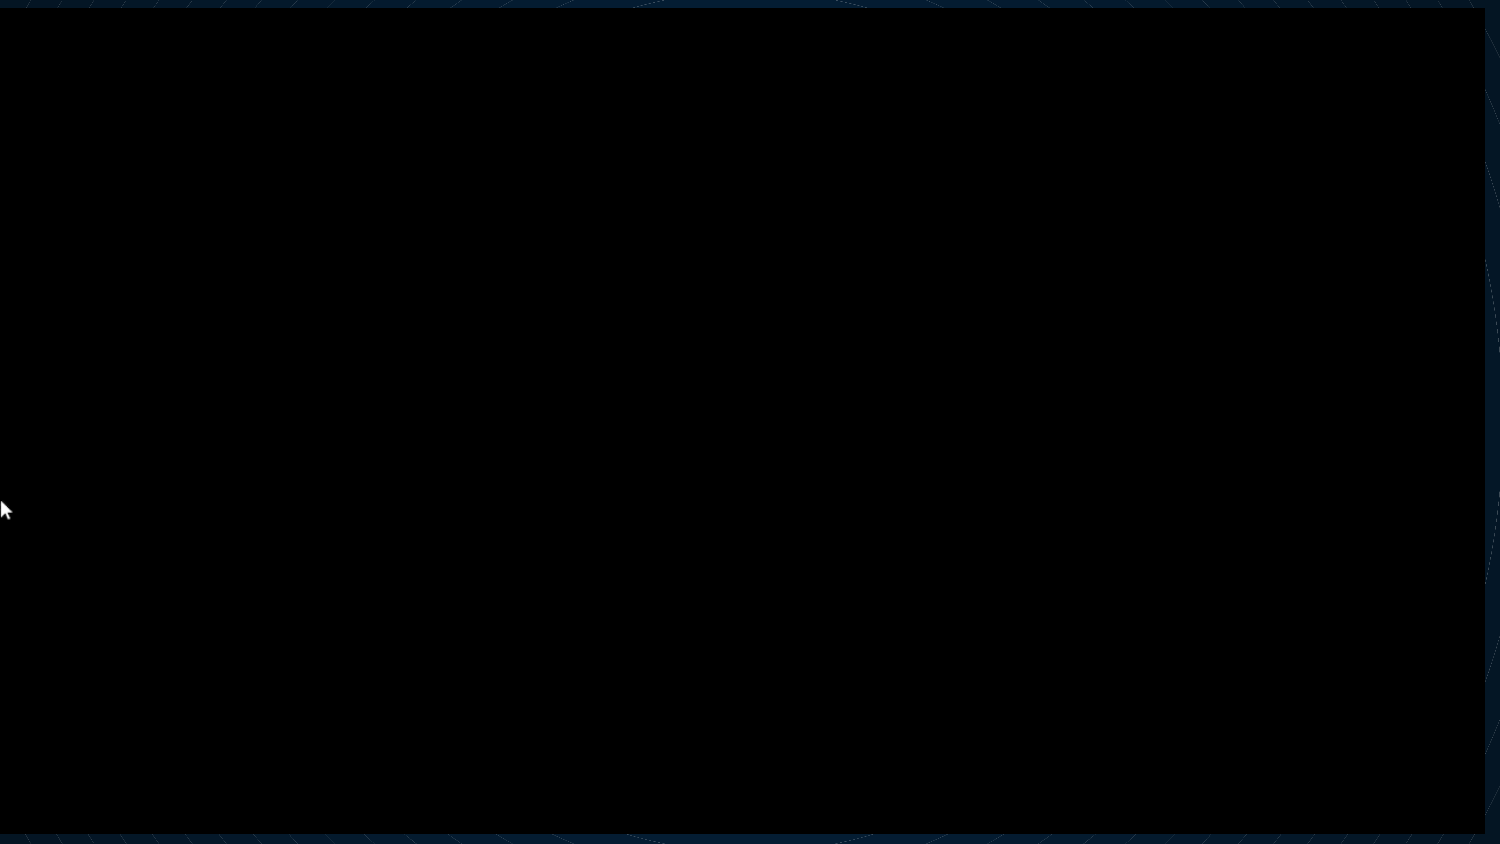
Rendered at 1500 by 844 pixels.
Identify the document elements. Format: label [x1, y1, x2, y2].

text_box [0, 7, 1486, 835]
